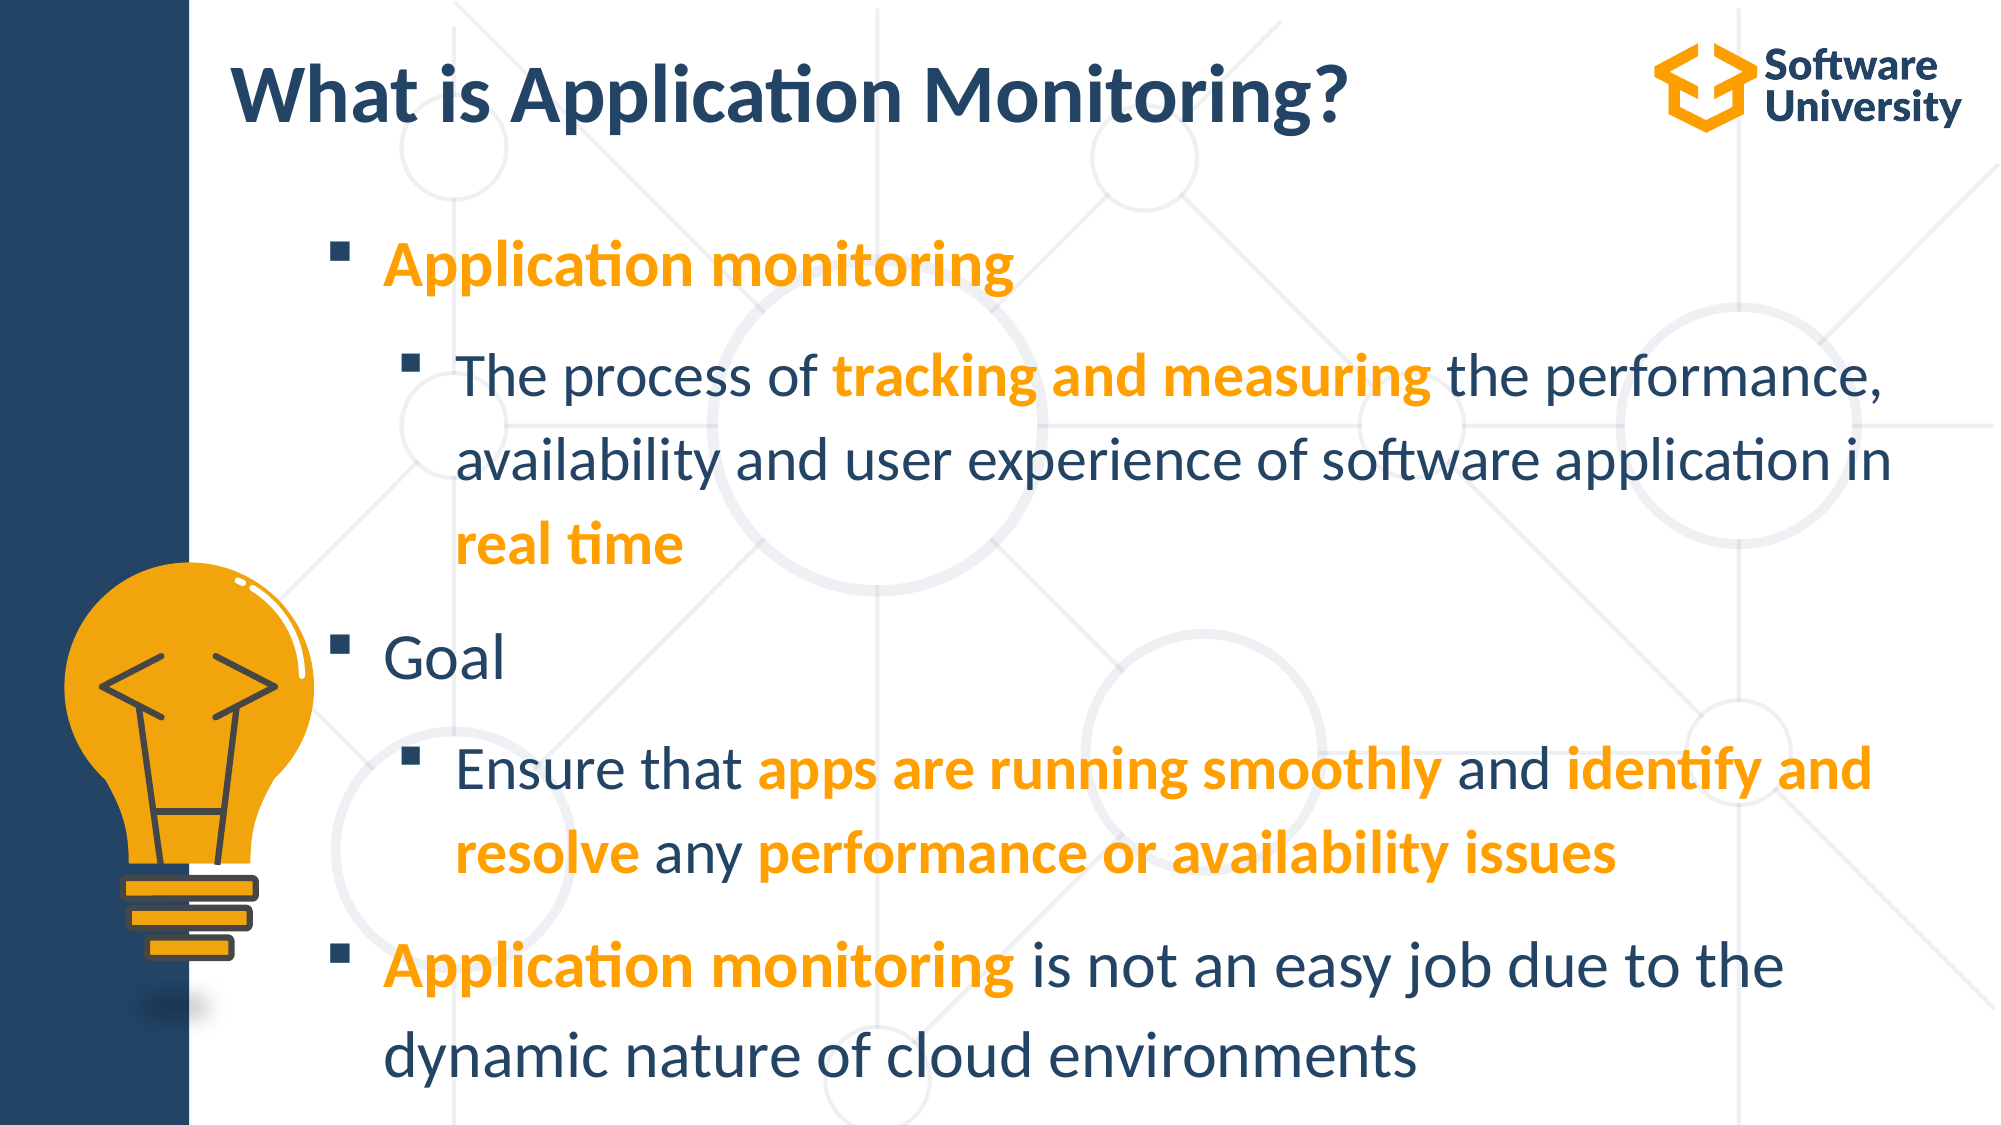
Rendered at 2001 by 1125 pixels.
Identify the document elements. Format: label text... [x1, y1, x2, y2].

picture [1641, 31, 1973, 145]
list Application monitoring The process of tracking and measuring the performance, availability and user experience of software application in real time Goal Ensure that apps are running smoothly and identify and resolve any performance or availability issues Application monitoring is not an easy job due to the dynamic nature of cloud environments [307, 203, 1953, 1102]
title What is Application Monitoring? [212, 16, 1628, 162]
